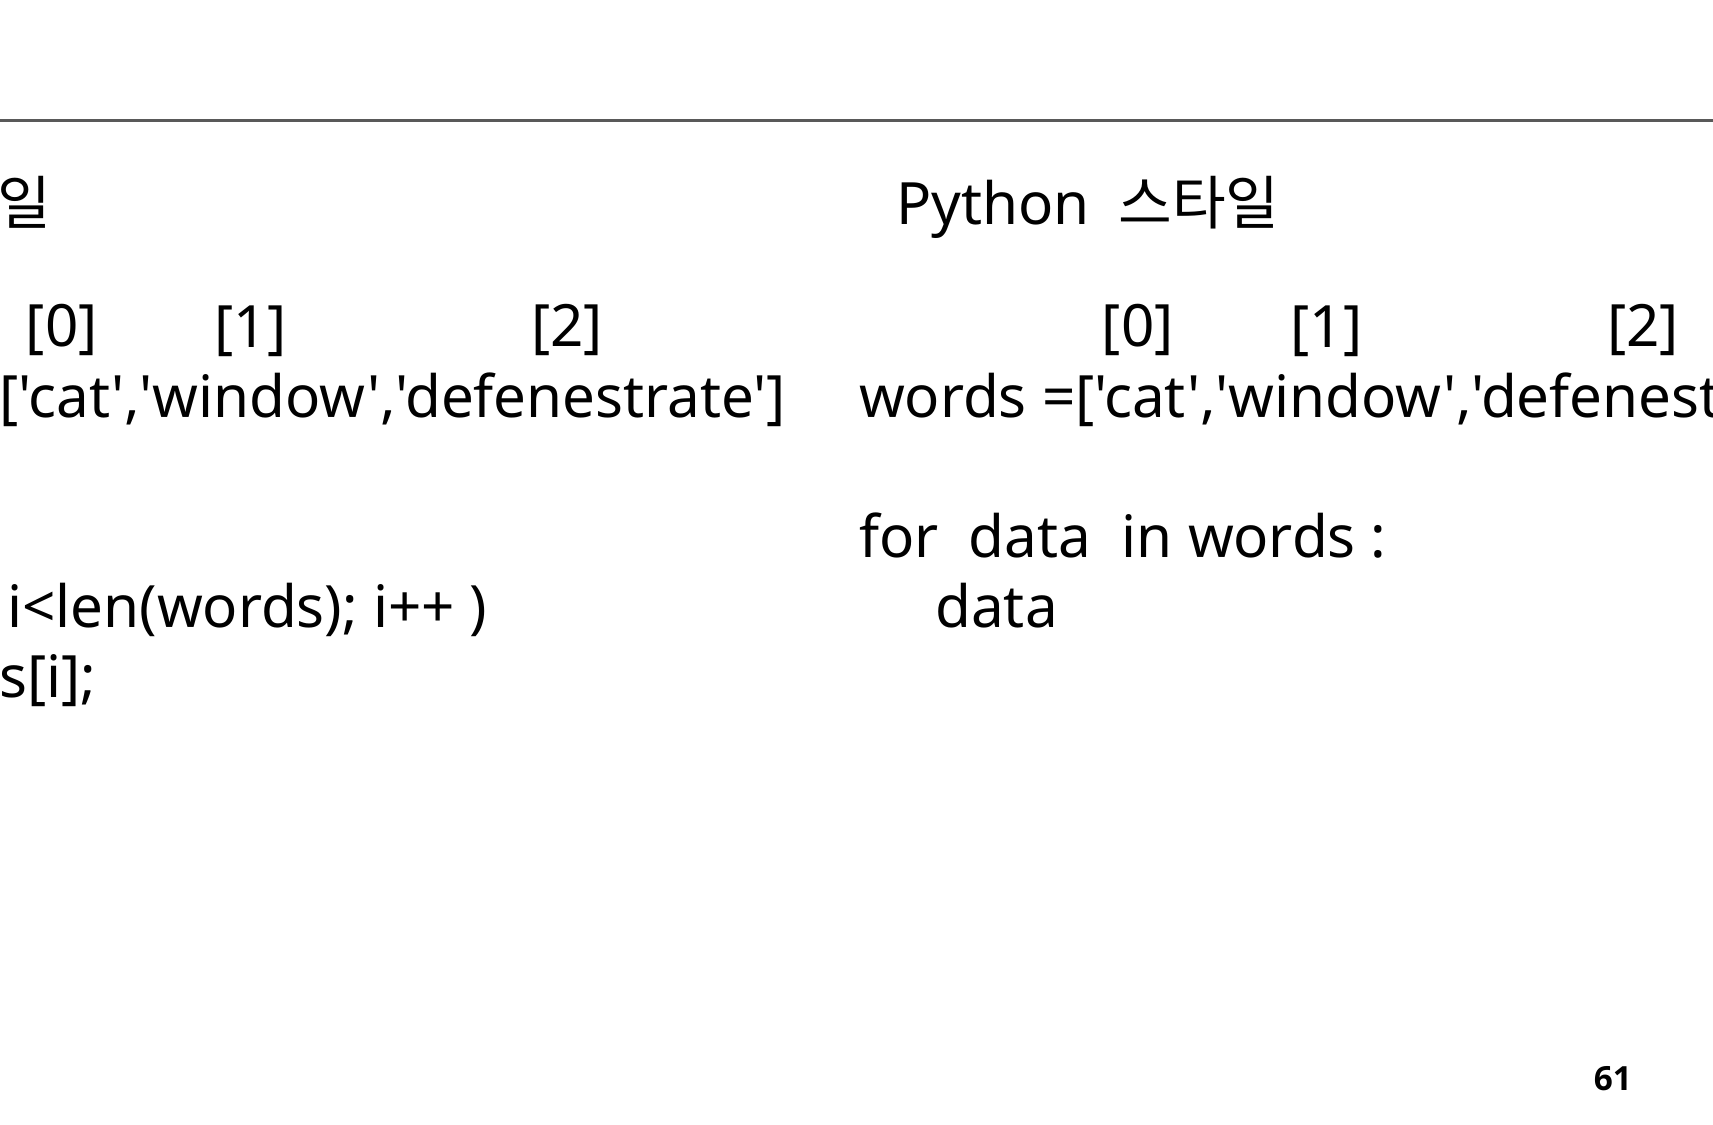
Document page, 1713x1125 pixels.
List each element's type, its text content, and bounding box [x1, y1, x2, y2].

text_box [1] [199, 281, 302, 367]
text_box [2] [516, 281, 618, 366]
text_box [1] [1275, 281, 1378, 367]
text_box Python 스타일 [881, 158, 1311, 244]
text_box C 스타일 [0, 158, 82, 244]
text_box words =['cat','window','defenestrate'] for data in words : data [844, 351, 1713, 647]
text_box words =['cat','window','defenestrate'] int i for( i=0; i<len(words); i++ ) words[i]; [0, 351, 801, 717]
text_box [2] [1592, 281, 1694, 366]
text_box [0] [1087, 281, 1189, 366]
text_box [0] [11, 281, 113, 366]
